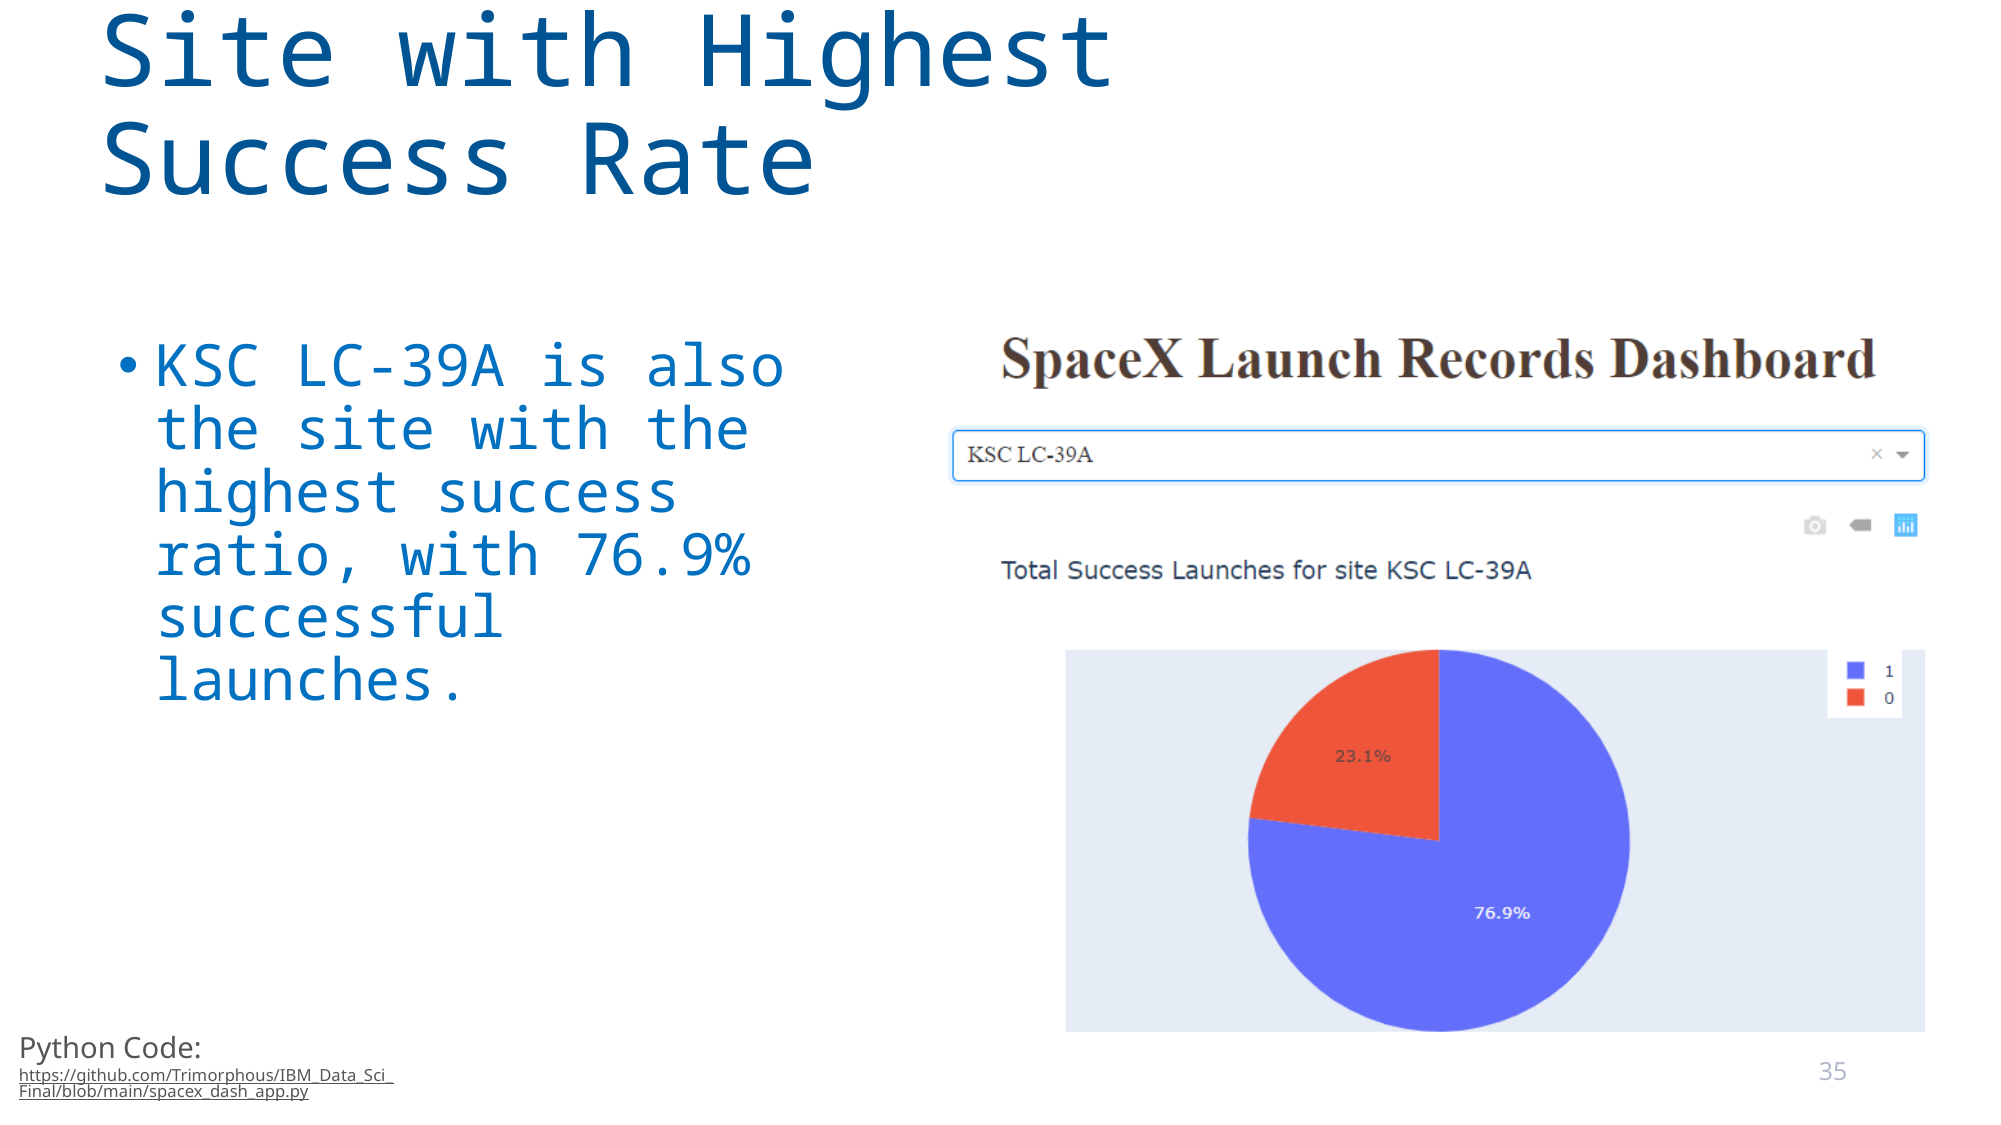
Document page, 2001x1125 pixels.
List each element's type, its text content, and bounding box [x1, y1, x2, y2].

slide_number 35 [1412, 1050, 1863, 1103]
picture [941, 322, 1933, 1050]
title Site with Highest Success Rate [82, 51, 1583, 224]
list KSC LC-39A is also the site with the highest success ratio, with 76.9% successful launches. [103, 328, 859, 1043]
text_box Python Code: https://github.com/Trimorphous/IBM_Data_Sci_Final/blob/main/spacex_dash_app.py [4, 1022, 415, 1115]
